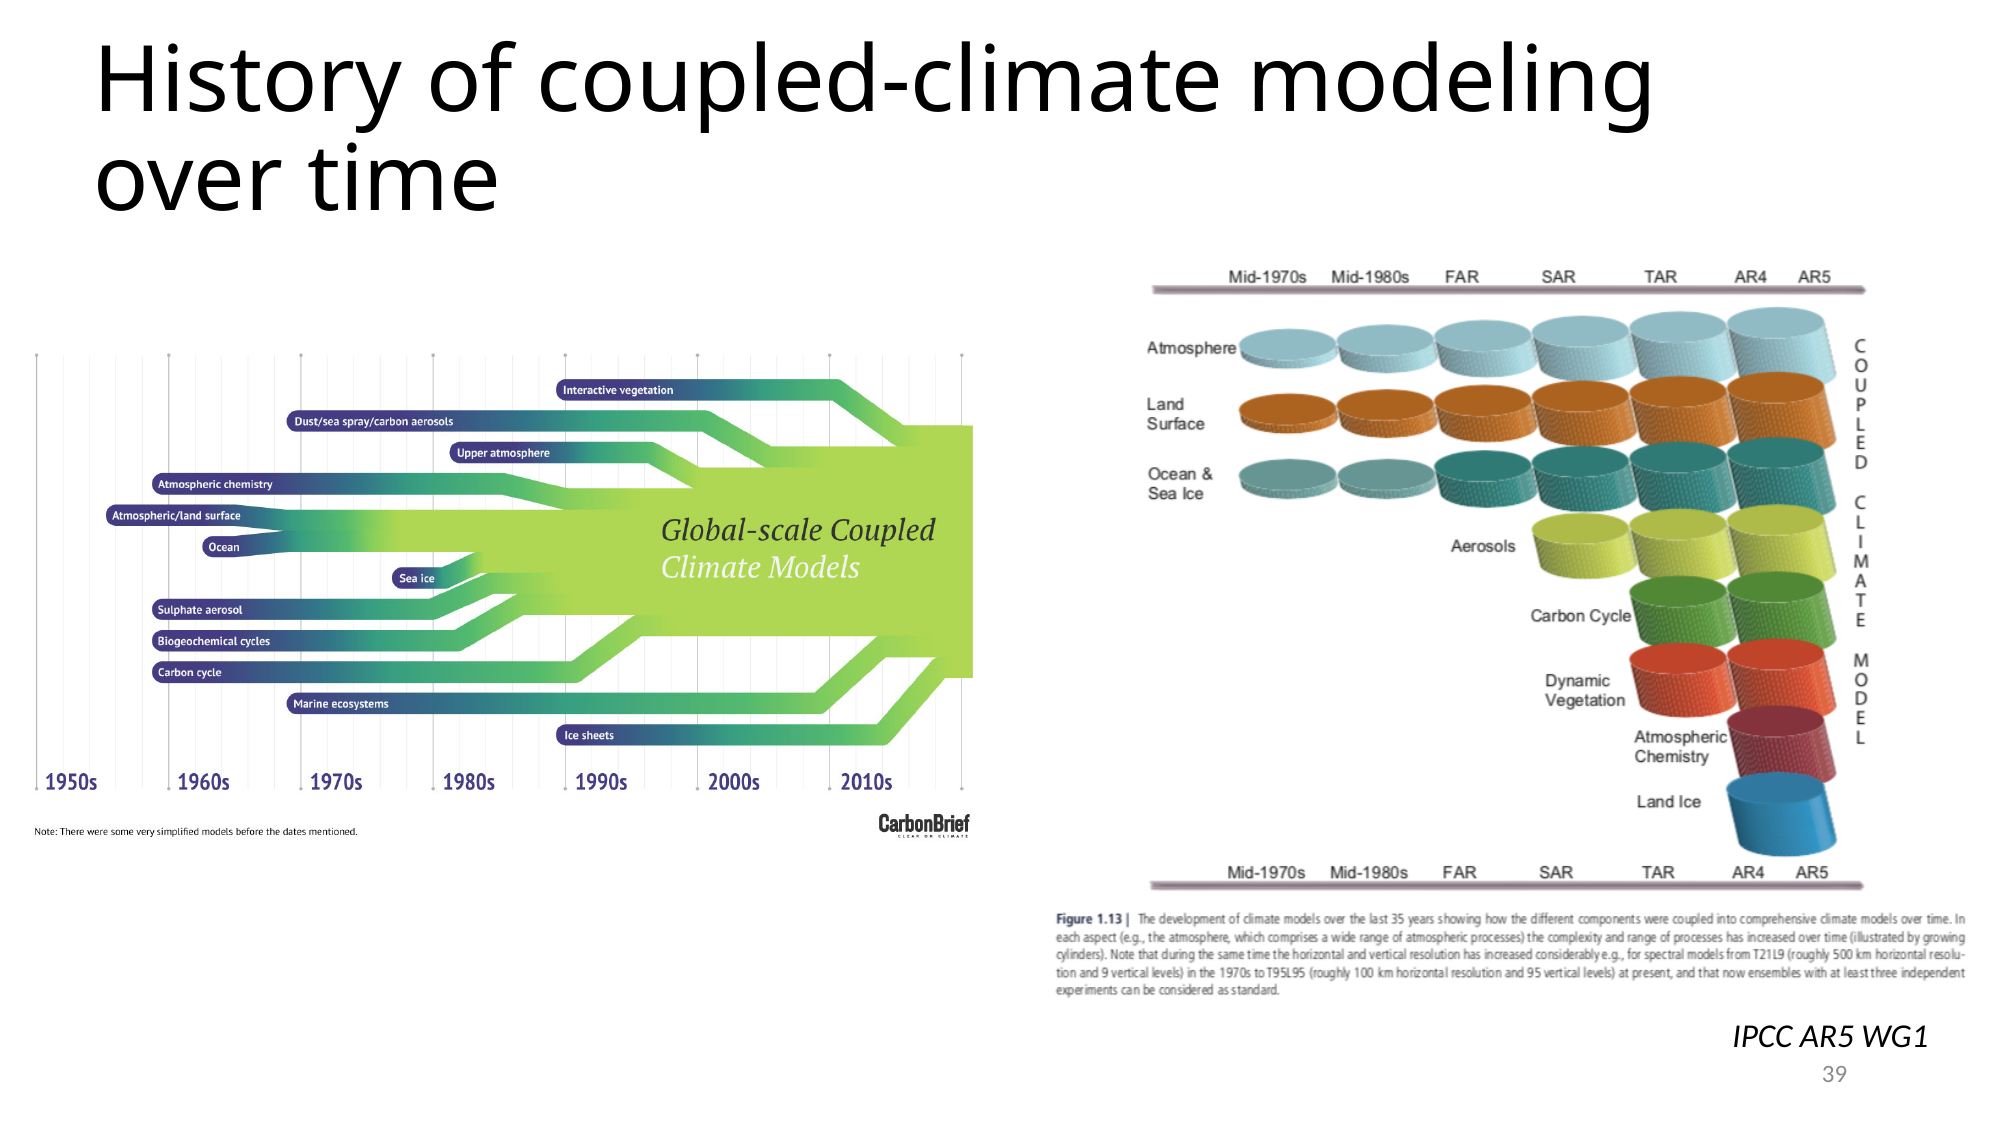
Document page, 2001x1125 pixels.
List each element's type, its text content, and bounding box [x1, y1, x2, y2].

picture [0, 342, 1008, 847]
slide_number 39 [1412, 1042, 1863, 1103]
picture [1046, 262, 1980, 1008]
title History of coupled-climate modeling over time [78, 22, 1863, 240]
text_box IPCC AR5 WG1 [1717, 1007, 2000, 1062]
